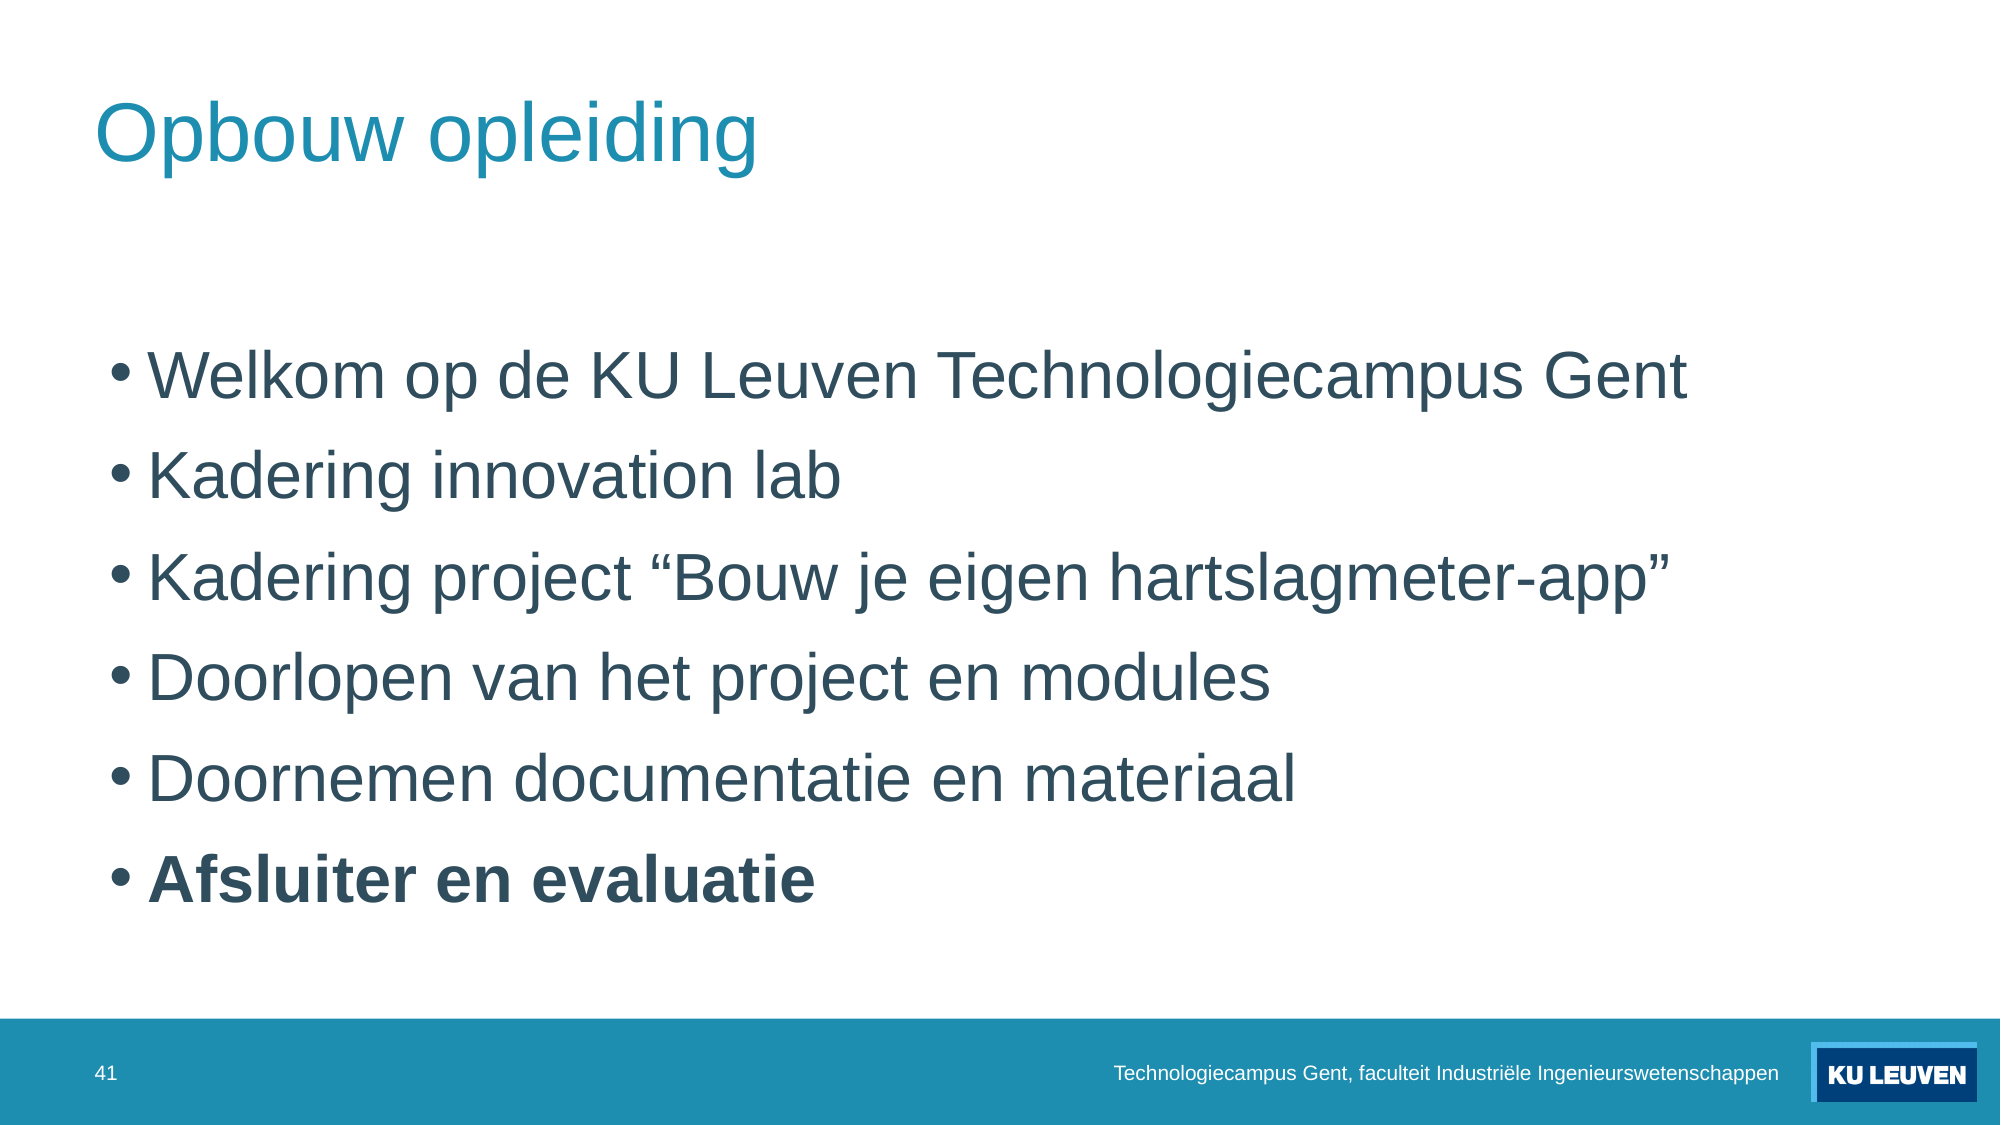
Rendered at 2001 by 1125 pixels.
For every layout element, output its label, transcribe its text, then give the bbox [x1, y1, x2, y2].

picture [1811, 1042, 1977, 1102]
list Welkom op de KU Leuven Technologiecampus Gent Kadering innovation lab Kadering project “Bouw je eigen hartslagmeter-app” Doorlopen van het project en modules Doornemen documentatie en materiaal Afsluiter en evaluatie [94, 223, 1906, 956]
slide_number 41 [94, 1018, 201, 1125]
footer Technologiecampus Gent, faculteit Industriële Ingenieurswetenschappen [989, 1018, 1809, 1125]
title Opbouw opleiding [94, 33, 1906, 223]
